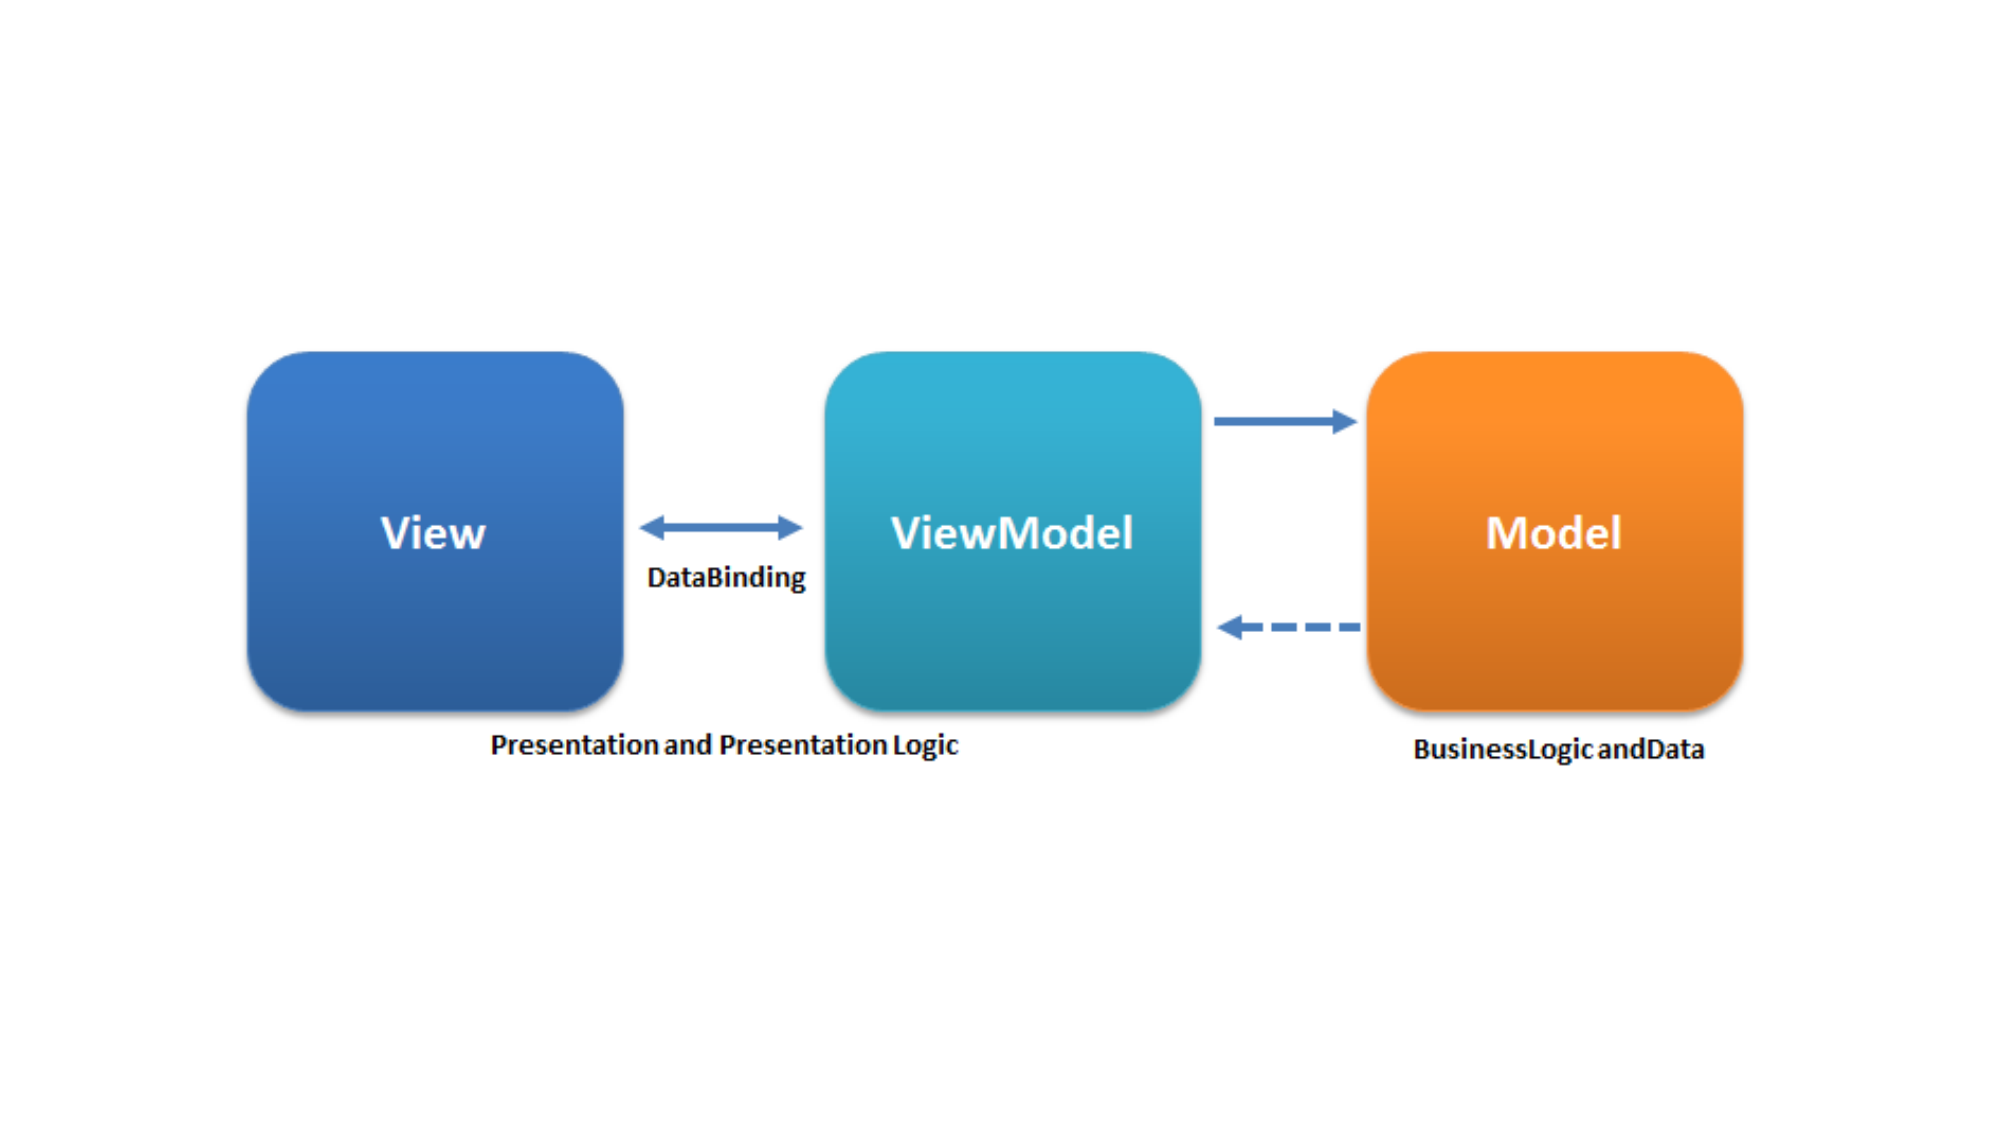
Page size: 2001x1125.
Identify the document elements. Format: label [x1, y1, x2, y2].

picture [183, 316, 1816, 808]
